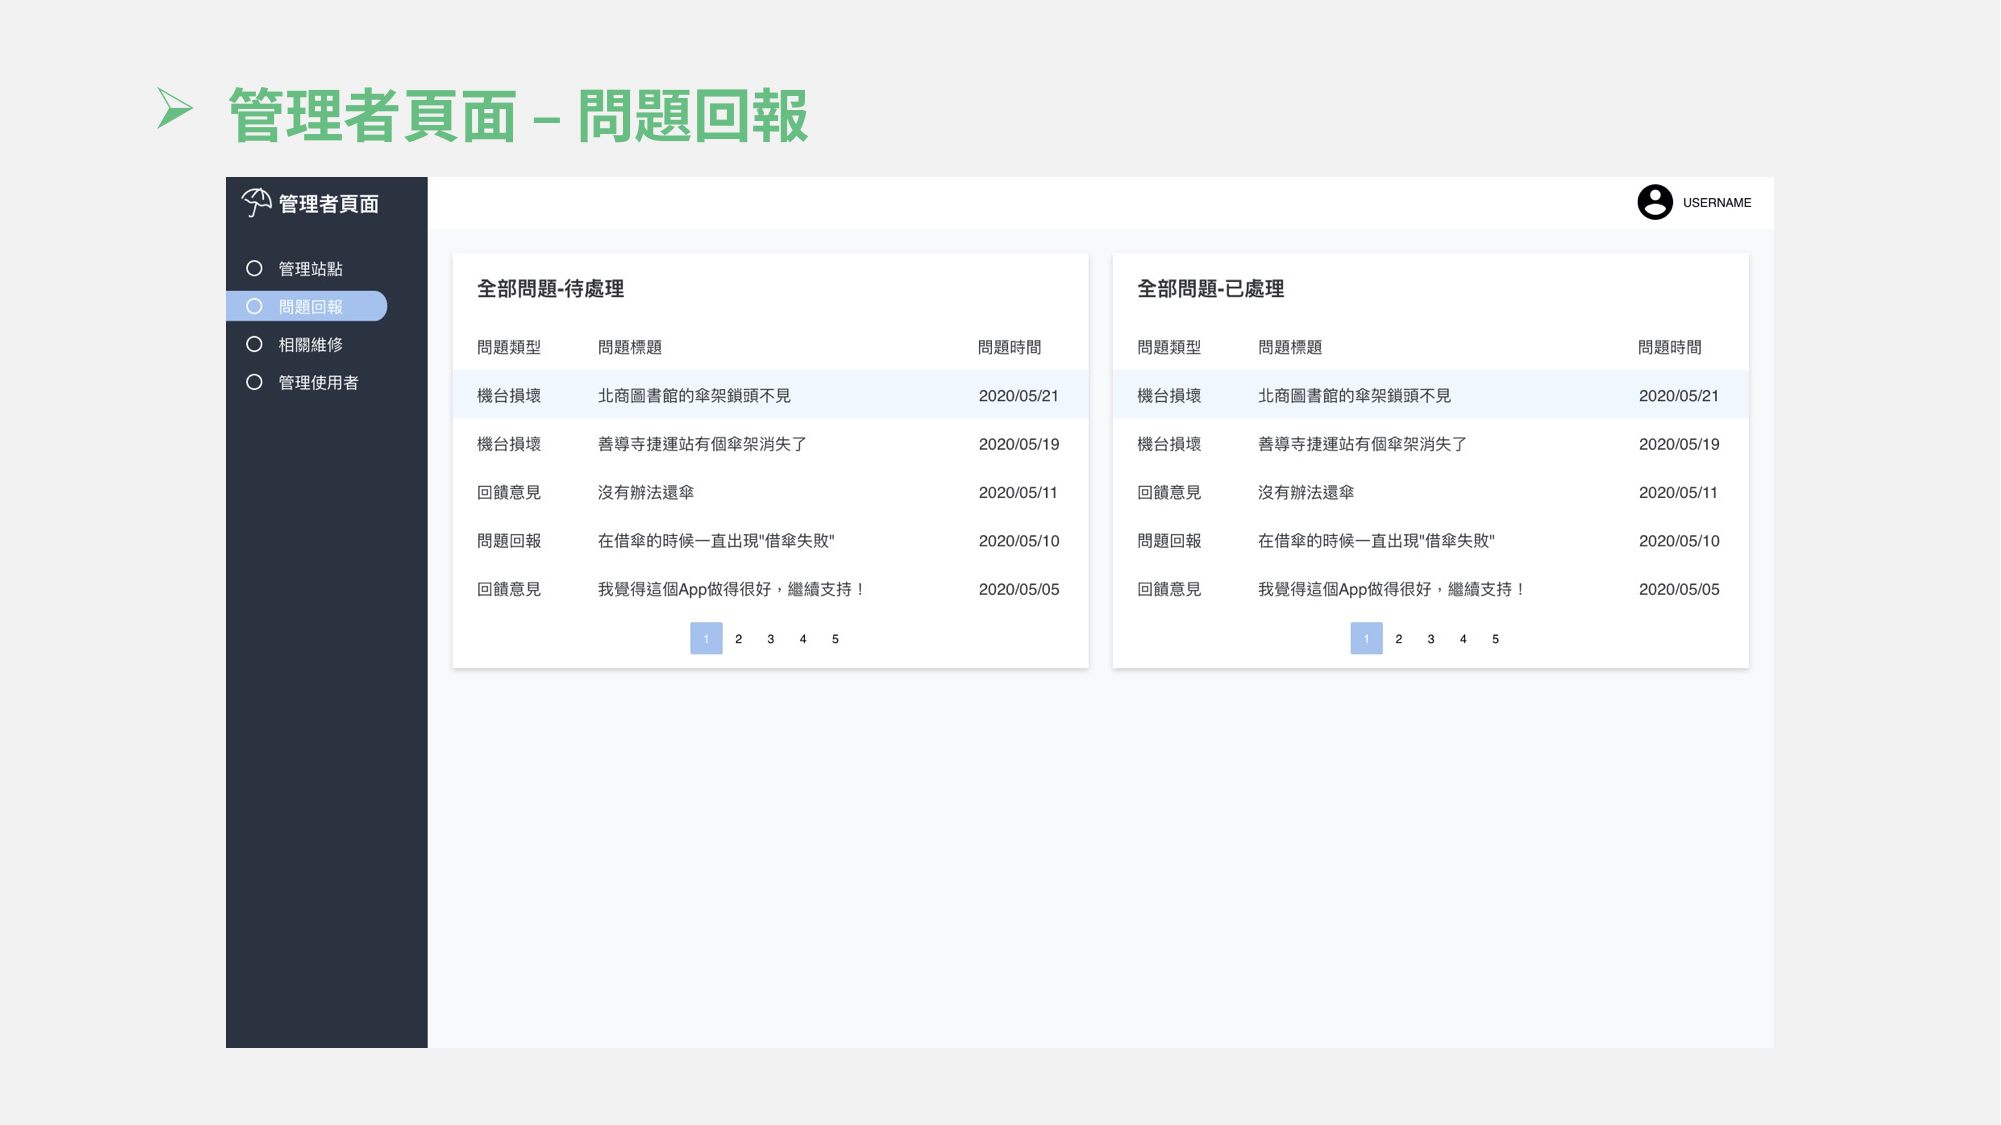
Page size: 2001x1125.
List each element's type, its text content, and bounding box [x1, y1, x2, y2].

title 管理者頁面 – 問題回報 [137, 59, 1863, 178]
picture [226, 177, 1774, 1048]
